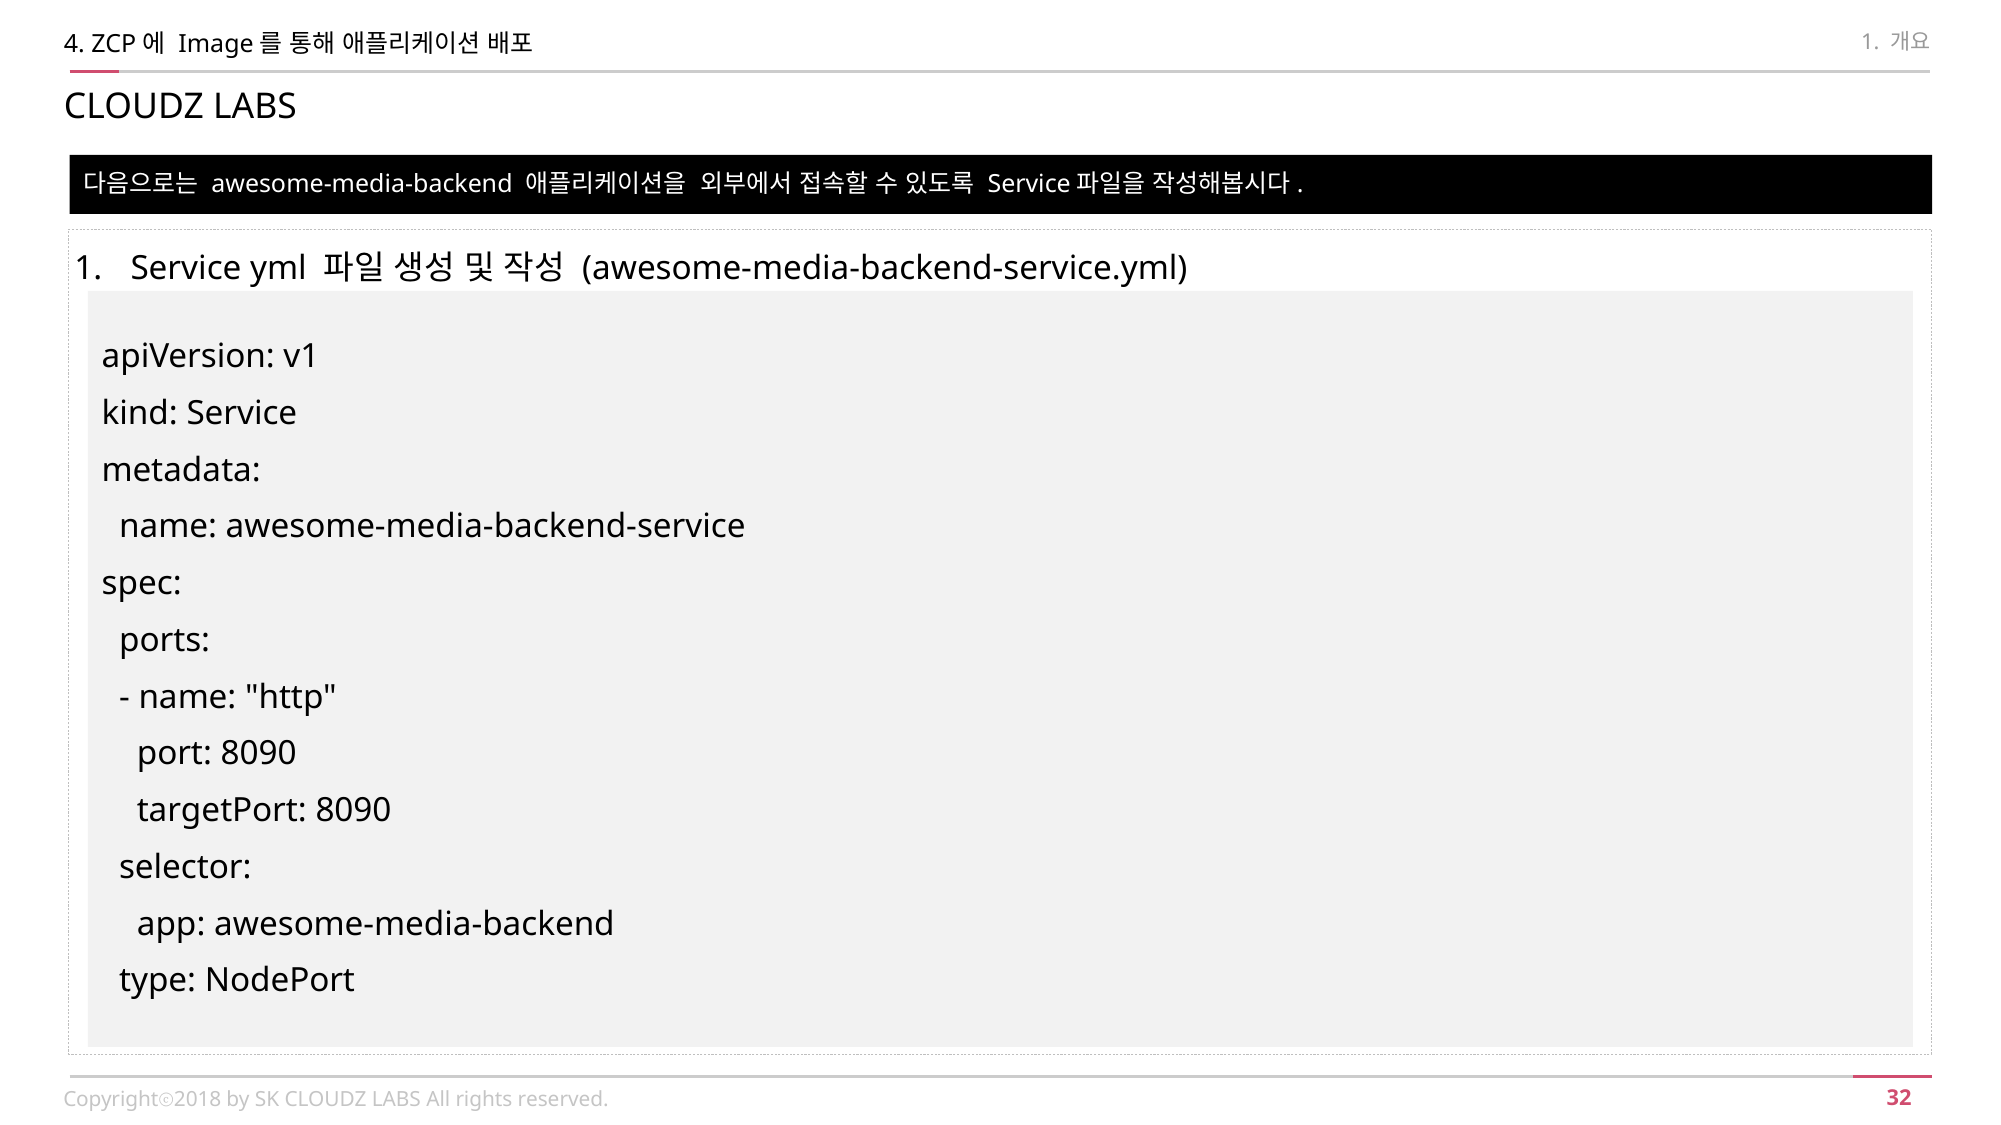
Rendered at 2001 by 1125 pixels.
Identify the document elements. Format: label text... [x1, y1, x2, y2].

footer Copyrightⓒ2018 by SK CLOUDZ LABS All rights reserved. [48, 1072, 1102, 1124]
list 다음으로는 awesome-media-backend 애플리케이션을 외부에서 접속할 수 있도록 Service파일을 작성해봅시다. [69, 154, 1933, 214]
text_box apiVersion: v1 kind: Service metadata: name: awesome-media-backend-service spec: ports: - name: "http" port: 8090 targetPort: 8090 selector: app: awesome-media-backend type: NodePort [87, 290, 1913, 1047]
text_box Service yml 파일 생성 및 작성 (awesome-media-backend-service.yml) [59, 238, 1932, 493]
list CLOUDZ LABS [50, 79, 1931, 144]
list 4. ZCP에 Image를 통해 애플리케이션 배포 [50, 30, 1153, 78]
list 1. 개요 [1159, 30, 1931, 79]
